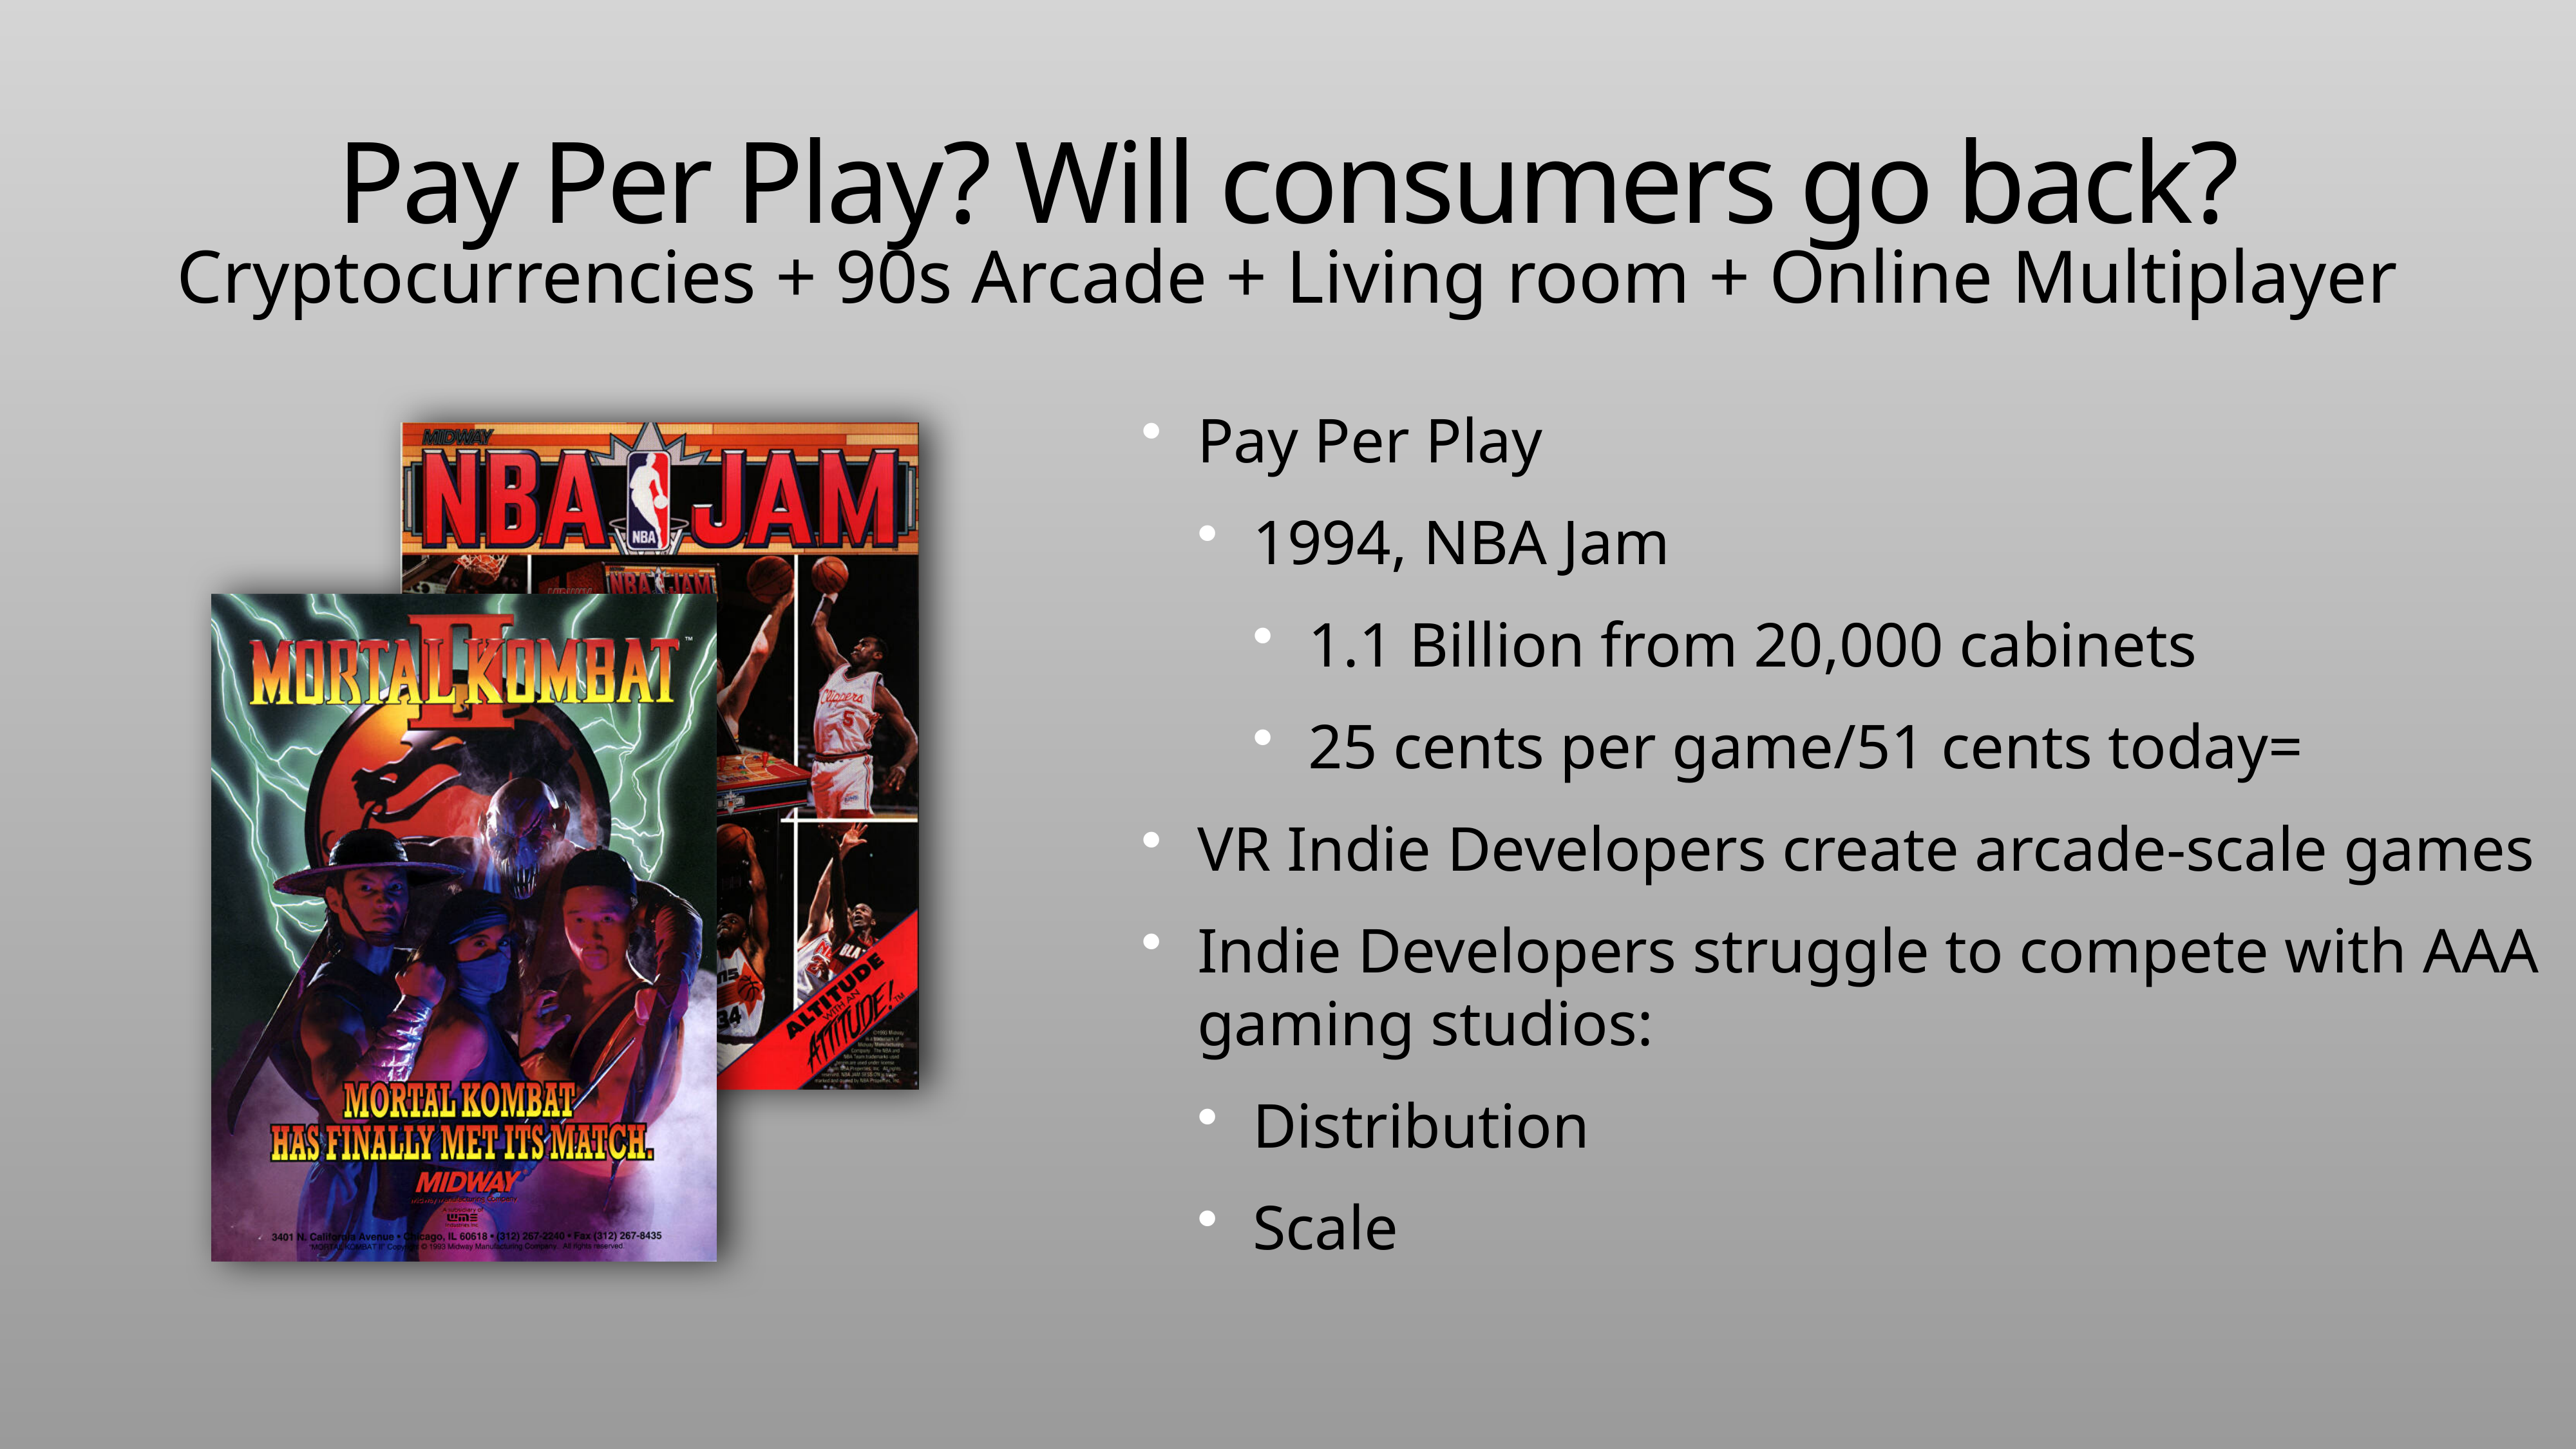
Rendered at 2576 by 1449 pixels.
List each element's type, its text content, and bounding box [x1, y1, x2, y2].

picture [211, 422, 920, 1262]
list Pay Per Play 1994, NBA Jam 1.1 Billion from 20,000 cabinets 25 cents per game/51 cents today= VR Indie Developers create arcade-scale games Indie Developers struggle to compete with AAA gaming studios: Distribution Scale [1136, 396, 2554, 1397]
list Cryptocurrencies + 90s Arcade + Living room + Online Multiplayer [133, 225, 2443, 334]
title Pay Per Play? Will consumers go back? [133, 85, 2443, 225]
